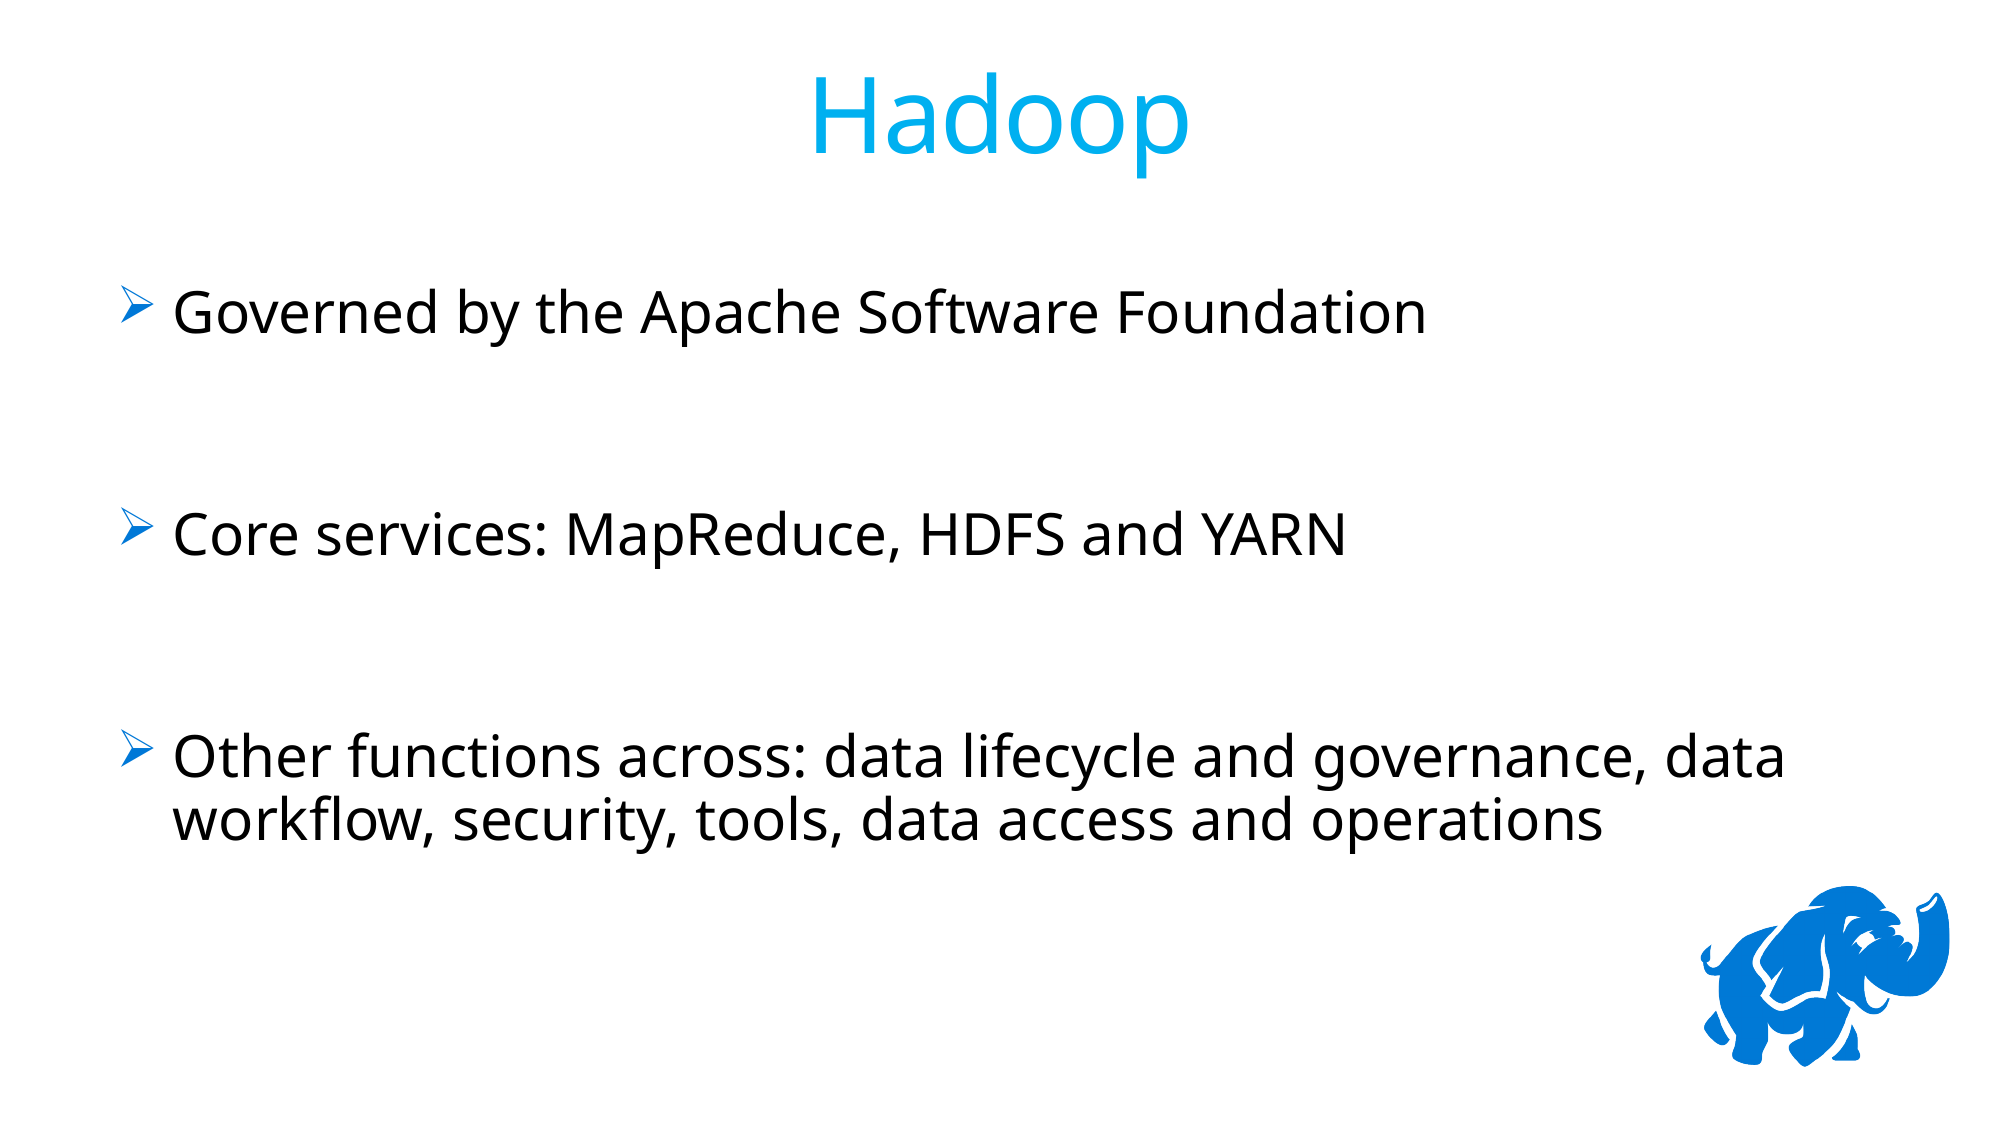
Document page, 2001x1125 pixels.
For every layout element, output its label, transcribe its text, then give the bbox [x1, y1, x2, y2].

title Hadoop [44, 47, 1956, 200]
text_box Governed by the Apache Software Foundation Core services: MapReduce, HDFS and YARN Other functions across: data lifecycle and governance, data workflow, security, tools, data access and operations [92, 268, 1870, 868]
text_box A managed cloud service for building and operating data pipelines [44, 195, 1620, 328]
picture [1700, 851, 1950, 1101]
